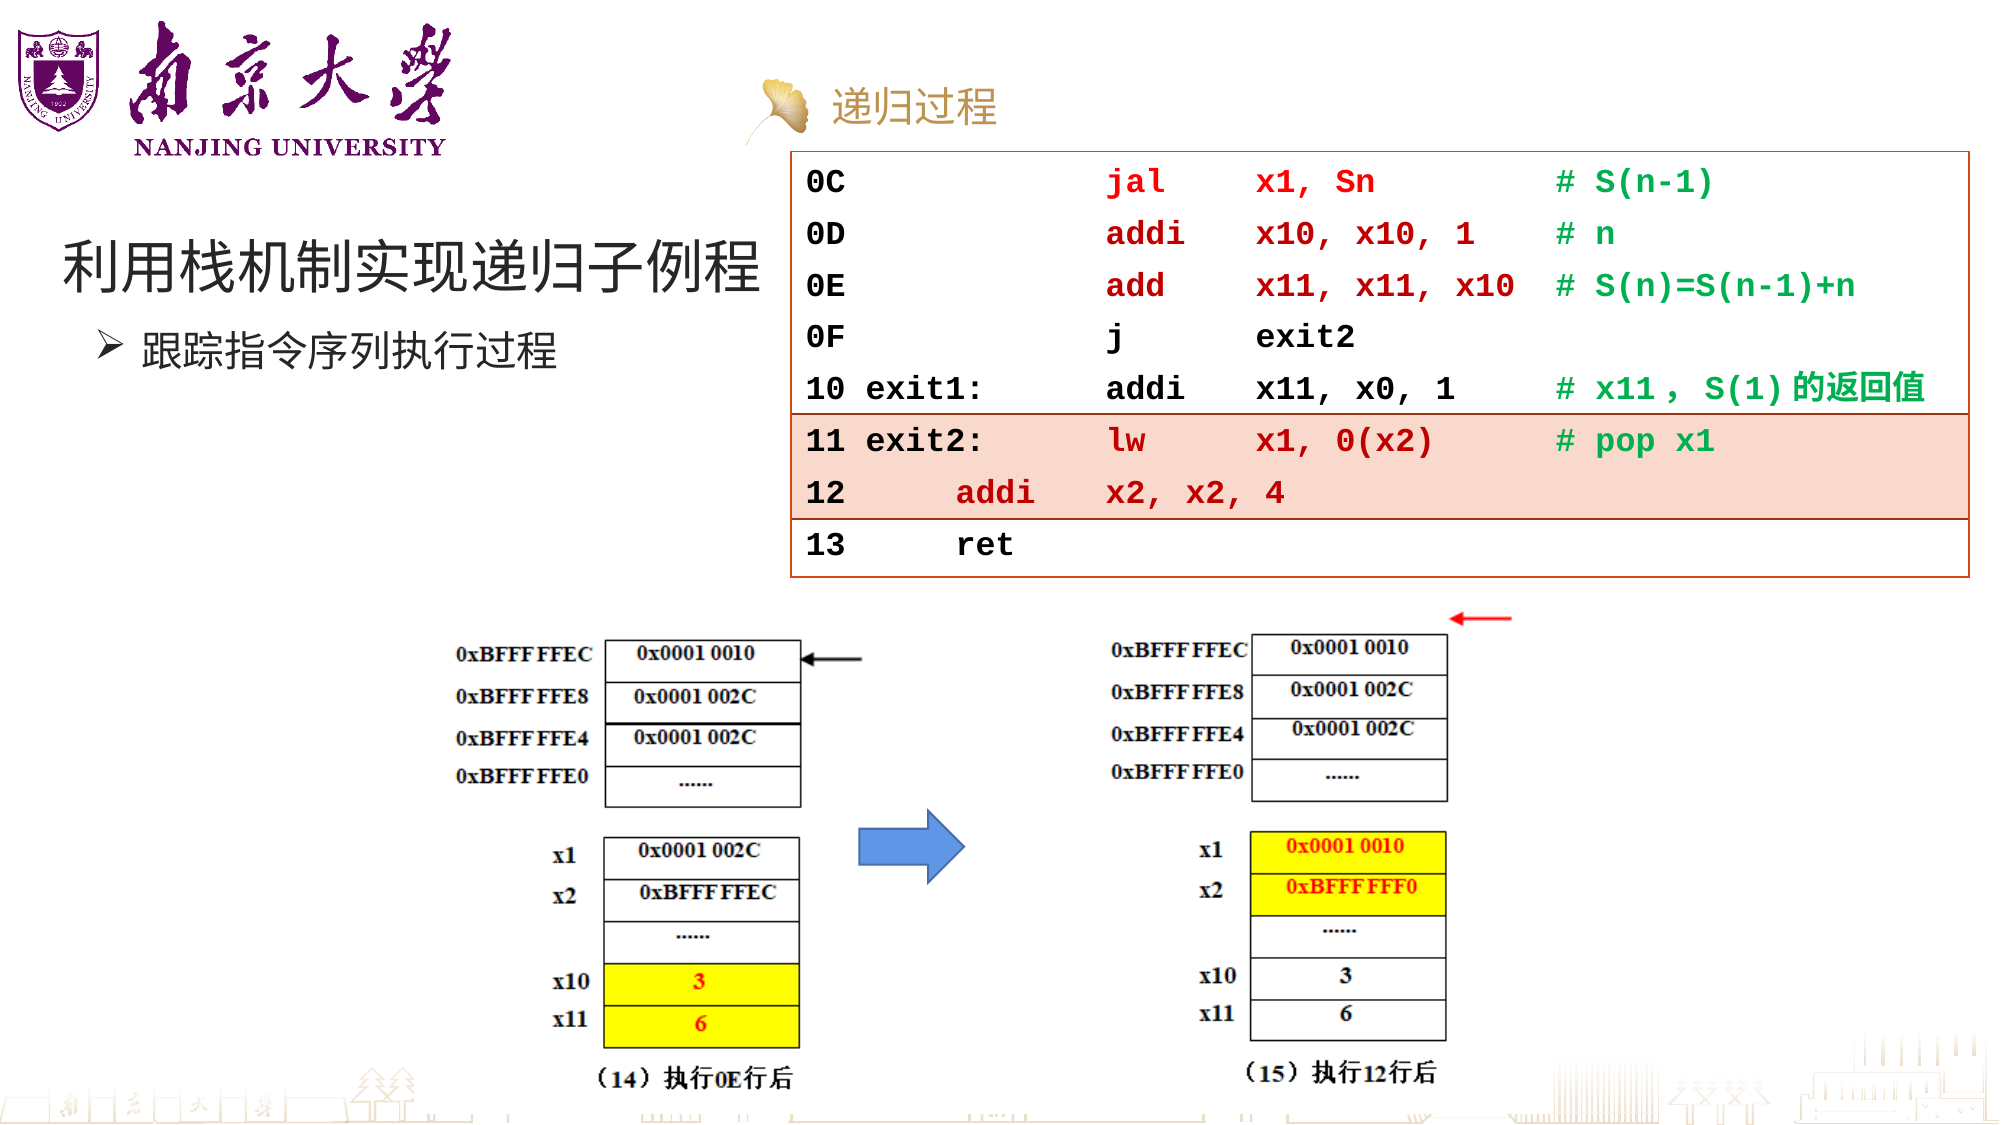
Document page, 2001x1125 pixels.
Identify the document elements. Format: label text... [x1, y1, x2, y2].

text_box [47, 205, 781, 375]
picture [414, 579, 1551, 1114]
text_box 0C jal x1, Sn # S(n-1) 0D addi x10, x10, 1 # n 0E add x11, x11, x10 # S(n)=S(n-1)+n 0F j exit2 10 exit1: addi x11, x0, 1 # x11，S(1)的返回值 11 exit2: lw x1, 0(x2) # pop x1 12 addi x2, x2, 4 13 ret [790, 151, 1970, 578]
picture [731, 64, 830, 164]
picture [18, 21, 451, 160]
text_box 递归过程 [816, 73, 1226, 139]
